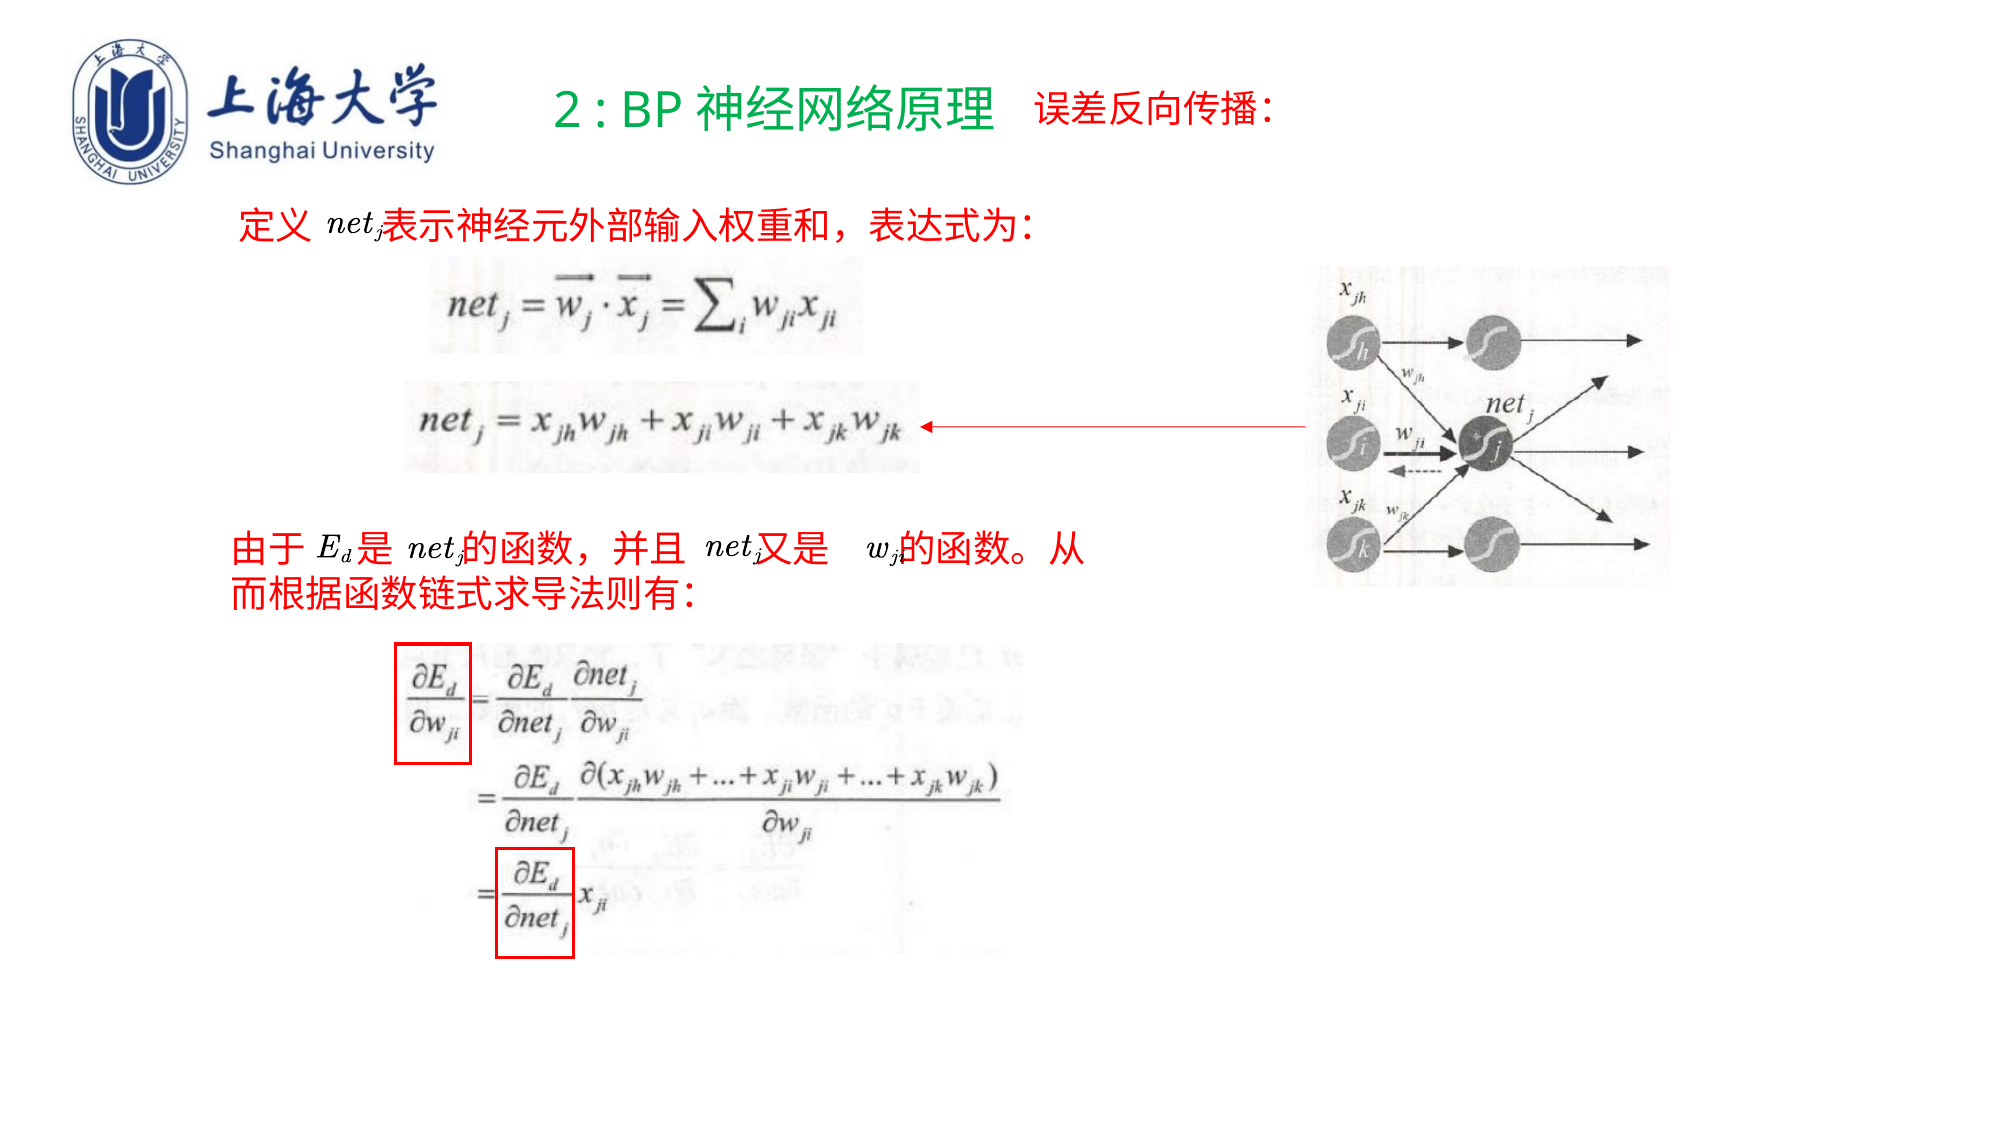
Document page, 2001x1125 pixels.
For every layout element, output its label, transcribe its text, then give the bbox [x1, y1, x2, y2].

picture [429, 256, 863, 354]
text_box 误差反向传播： [1018, 77, 1311, 138]
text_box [324, 203, 390, 247]
text_box 定义 表示神经元外部输入权重和，表达式为： [223, 194, 1121, 255]
picture [395, 643, 1023, 954]
text_box 2 : BP神经网络原理 [538, 70, 1132, 145]
picture [1305, 266, 1670, 587]
text_box [496, 954, 574, 959]
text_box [863, 527, 911, 571]
picture [404, 381, 920, 473]
picture [65, 37, 444, 186]
text_box 由于 是 的函数，并且 又是 的函数。从而根据函数链式求导法则有： [216, 517, 1113, 623]
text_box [702, 526, 768, 570]
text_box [405, 528, 471, 572]
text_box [313, 527, 358, 571]
